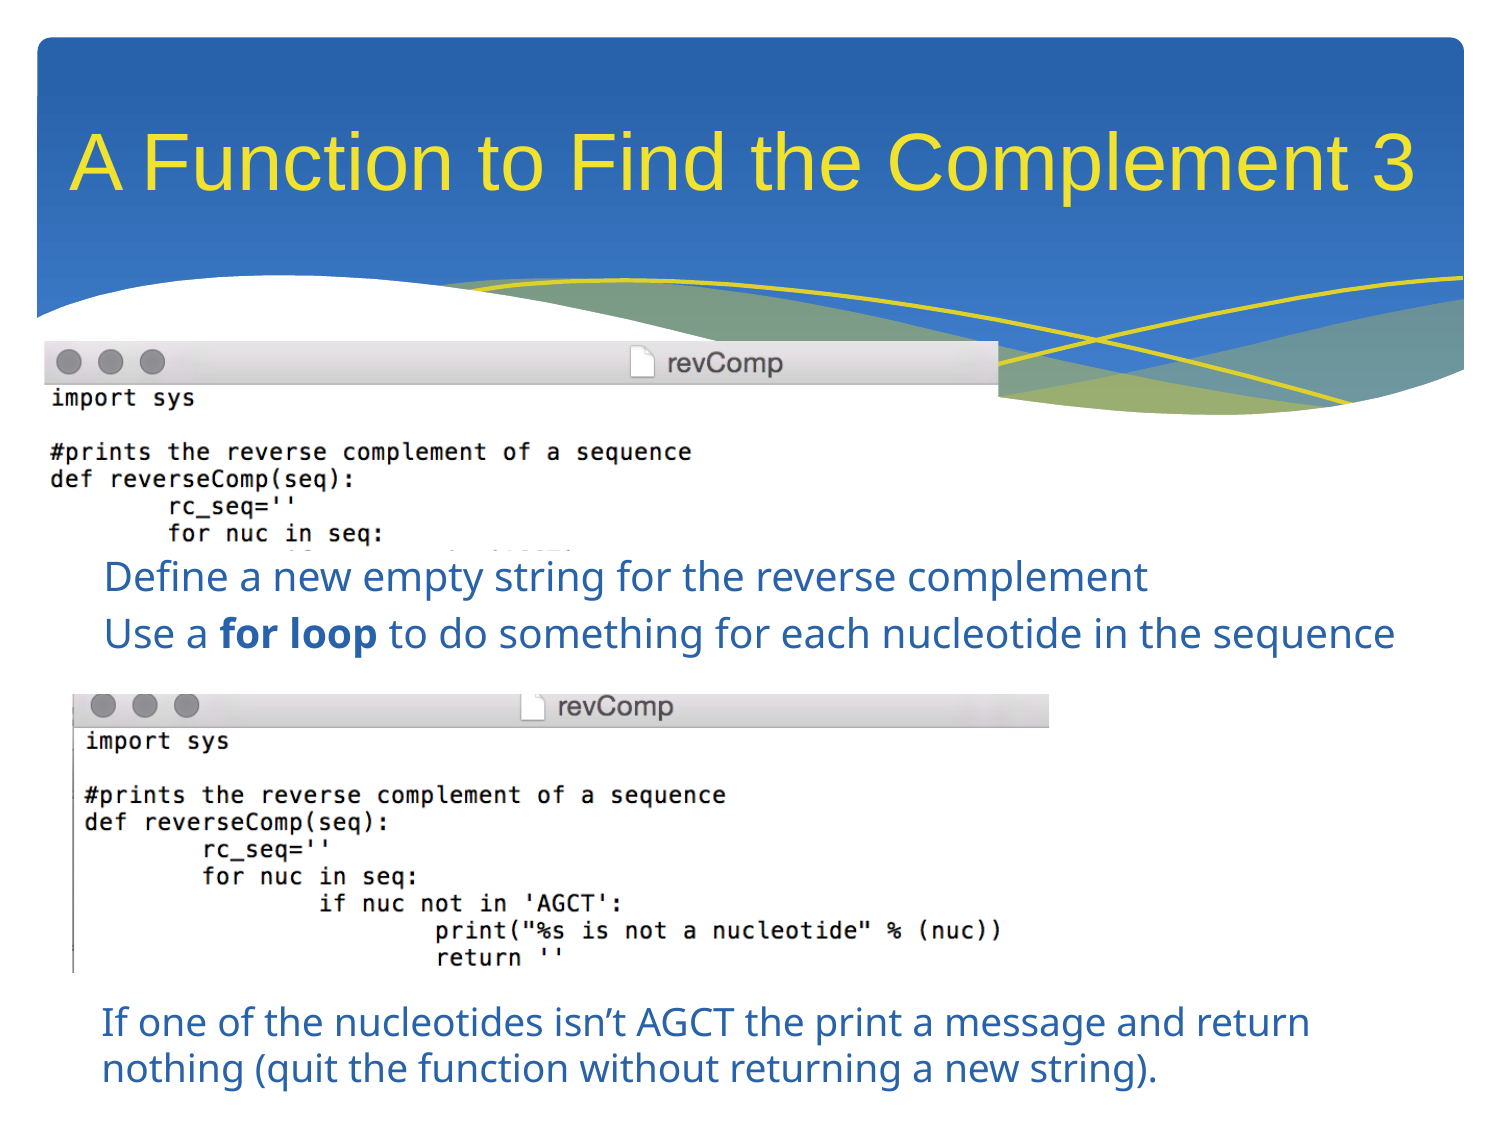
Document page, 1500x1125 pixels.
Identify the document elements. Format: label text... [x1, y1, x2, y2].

picture [71, 694, 1050, 974]
title A Function to Find the Complement 3 [44, 55, 1445, 261]
picture [44, 341, 999, 551]
text_box If one of the nucleotides isn’t AGCT the print a message and return nothing (quit the function without returning a new string). [44, 989, 1424, 1125]
text_box Define a new empty string for the reverse complement Use a for loop to do something for each nucleotide in the sequence [44, 543, 1424, 679]
